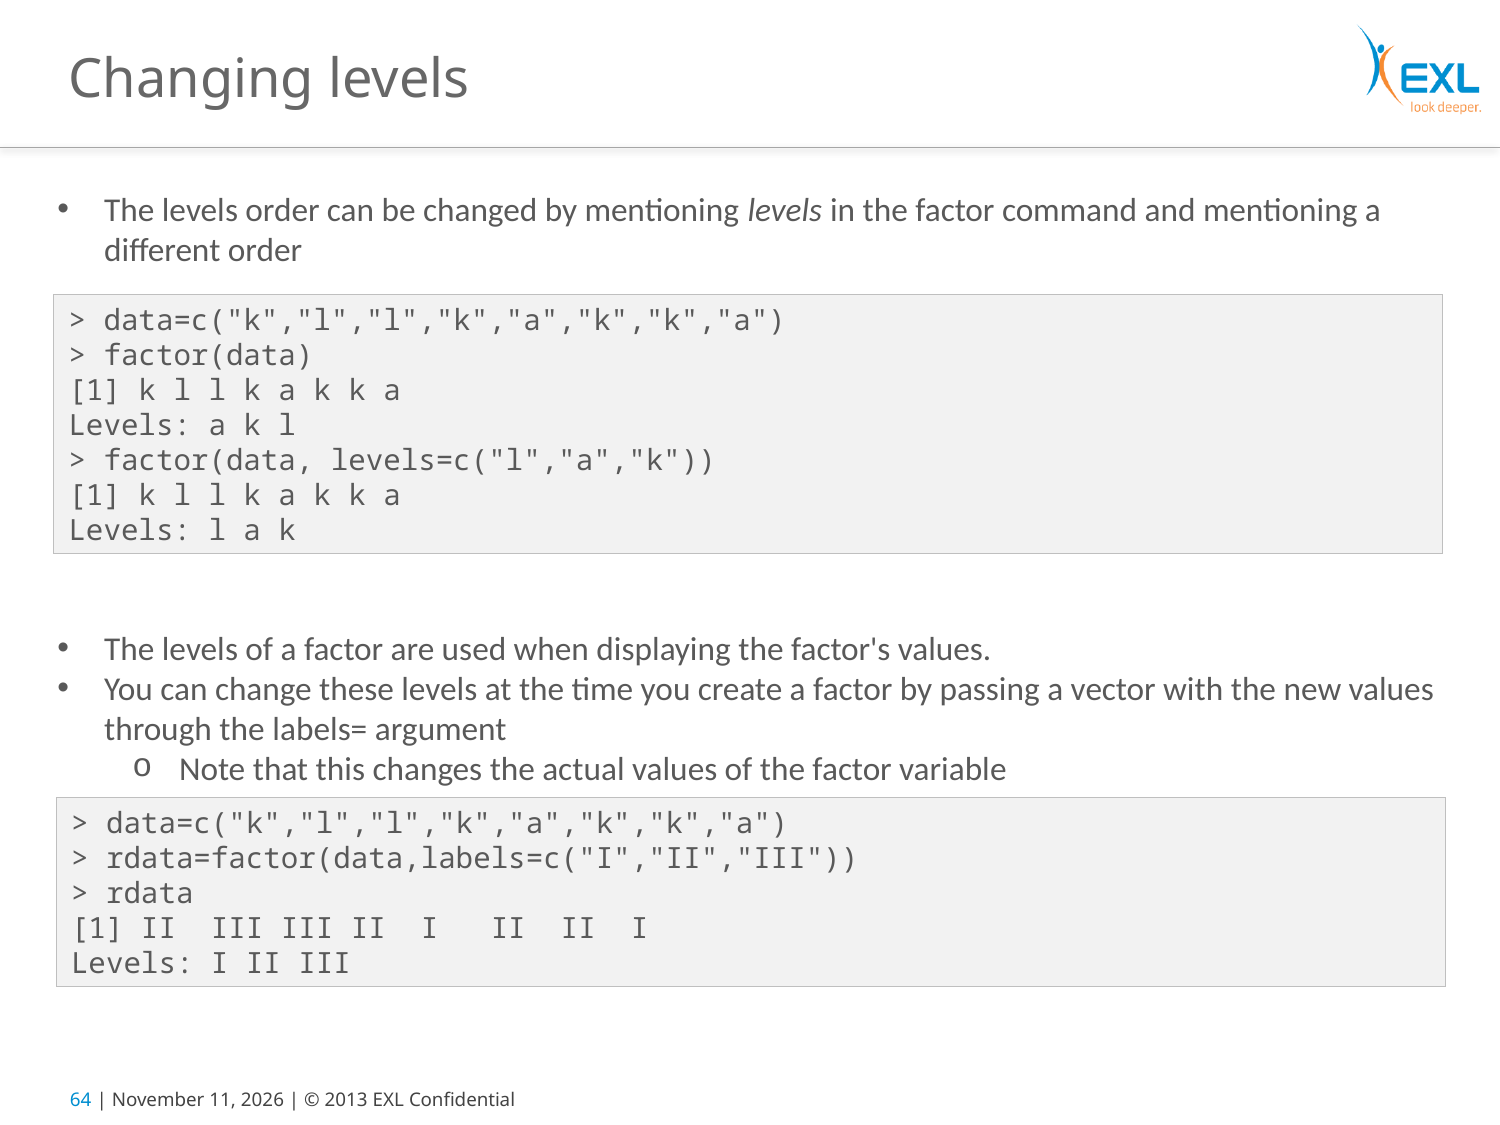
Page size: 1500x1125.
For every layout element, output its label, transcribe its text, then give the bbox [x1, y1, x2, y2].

text_box > data=c("k","l","l","k","a","k","k","a") > factor(data) [1] k l l k a k k a Levels: a k l > factor(data, levels=c("l","a","k")) [1] k l l k a k k a Levels: l a k [53, 294, 1443, 554]
text_box > data=c("k","l","l","k","a","k","k","a") > rdata=factor(data,labels=c("I","II","III")) > rdata [1] II III III II I II II I Levels: I II III [56, 797, 1446, 987]
title Changing levels [53, 6, 1478, 154]
picture [1478, 19, 1488, 121]
text_box The levels order can be changed by mentioning levels in the factor command and mentioning a different order The levels of a factor are used when displaying the factor's values. You can change these levels at the time you create a factor by passing a vector with the new values through the labels= argument Note that this changes the actual values of the factor variable [42, 180, 1474, 795]
